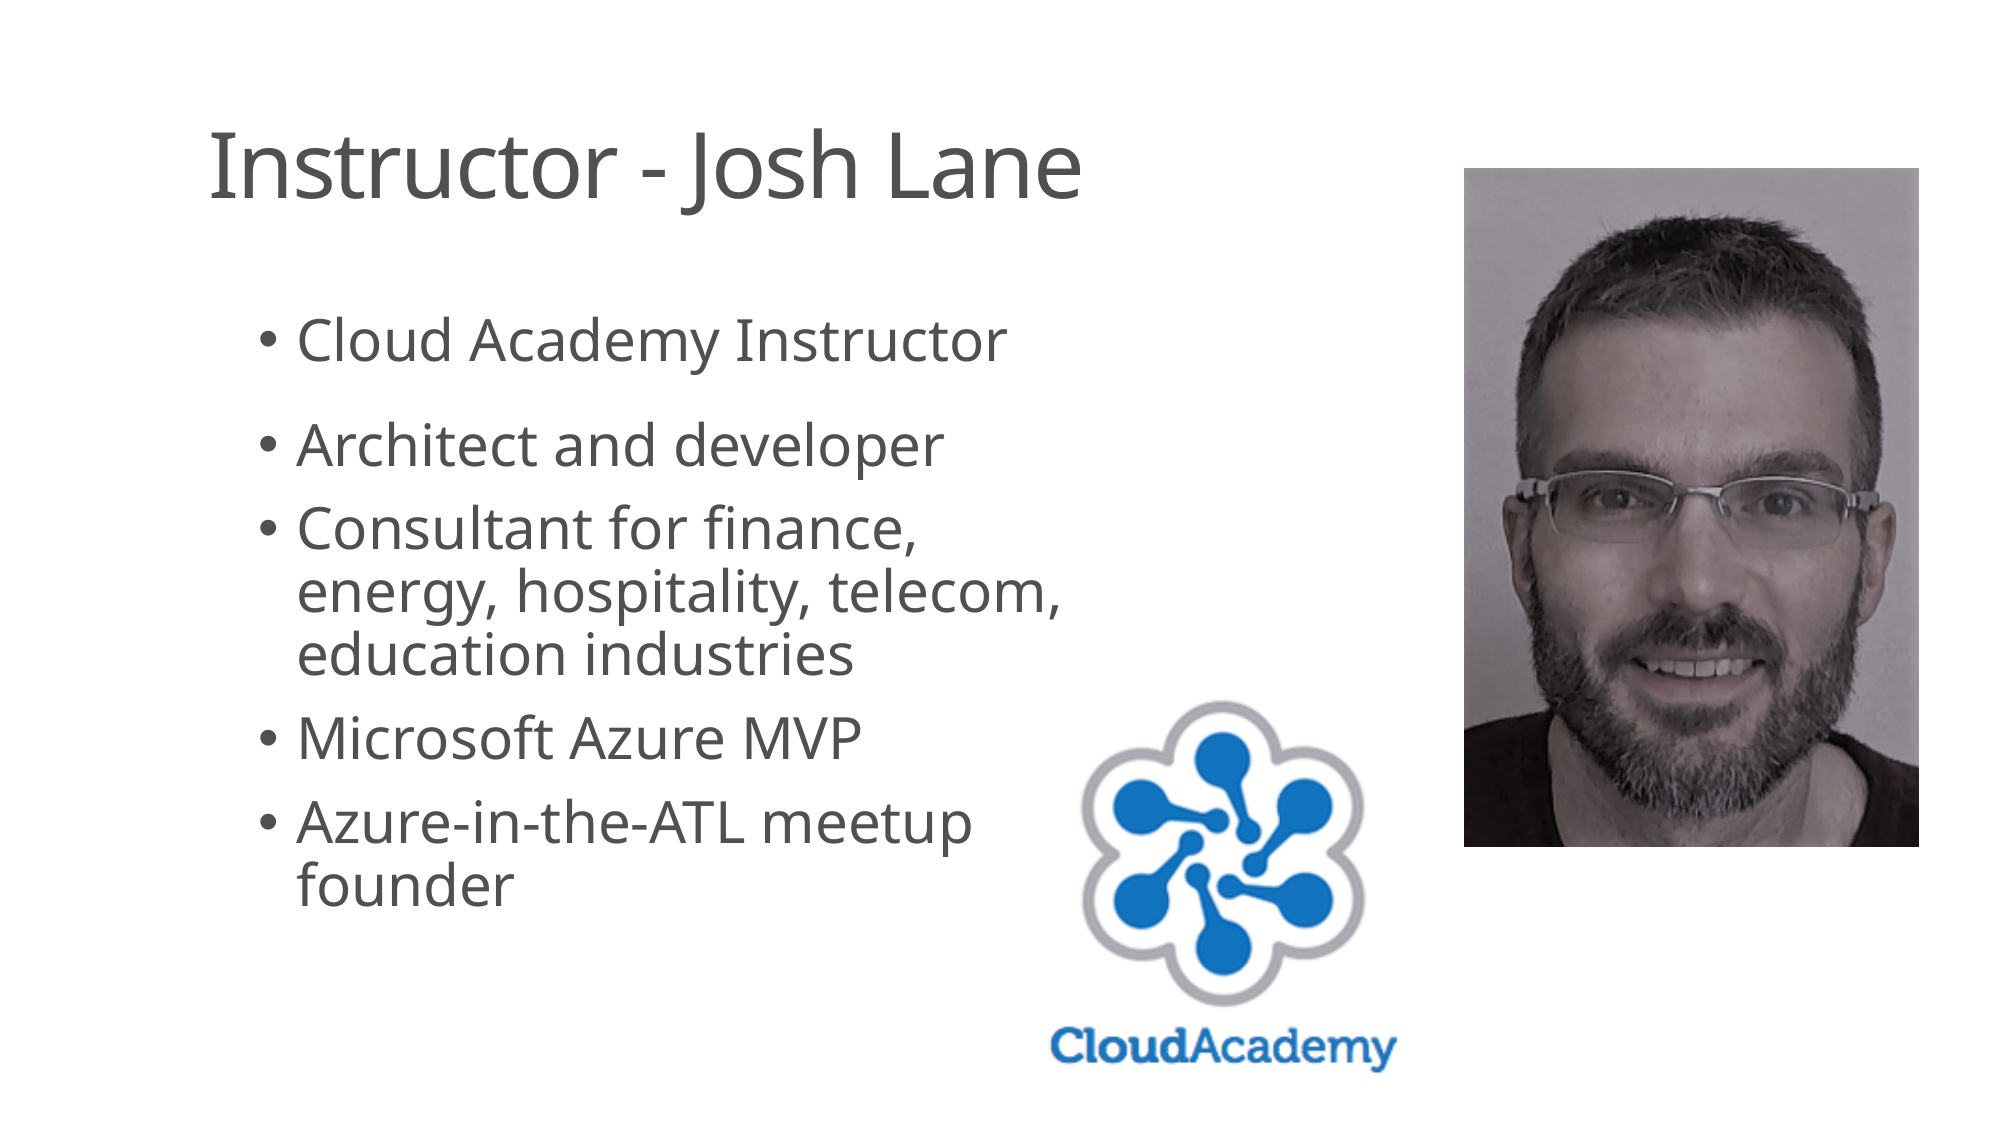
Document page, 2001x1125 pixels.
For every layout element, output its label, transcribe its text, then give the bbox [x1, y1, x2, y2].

title Instructor - Josh Lane [193, 59, 1919, 278]
picture [1025, 683, 1423, 1081]
picture [1464, 168, 1919, 848]
list Cloud Academy Instructor Architect and developer Consultant for finance, energy, hospitality, telecom, education industries Microsoft Azure MVP Azure-in-the-ATL meetup founder [243, 303, 1094, 1017]
